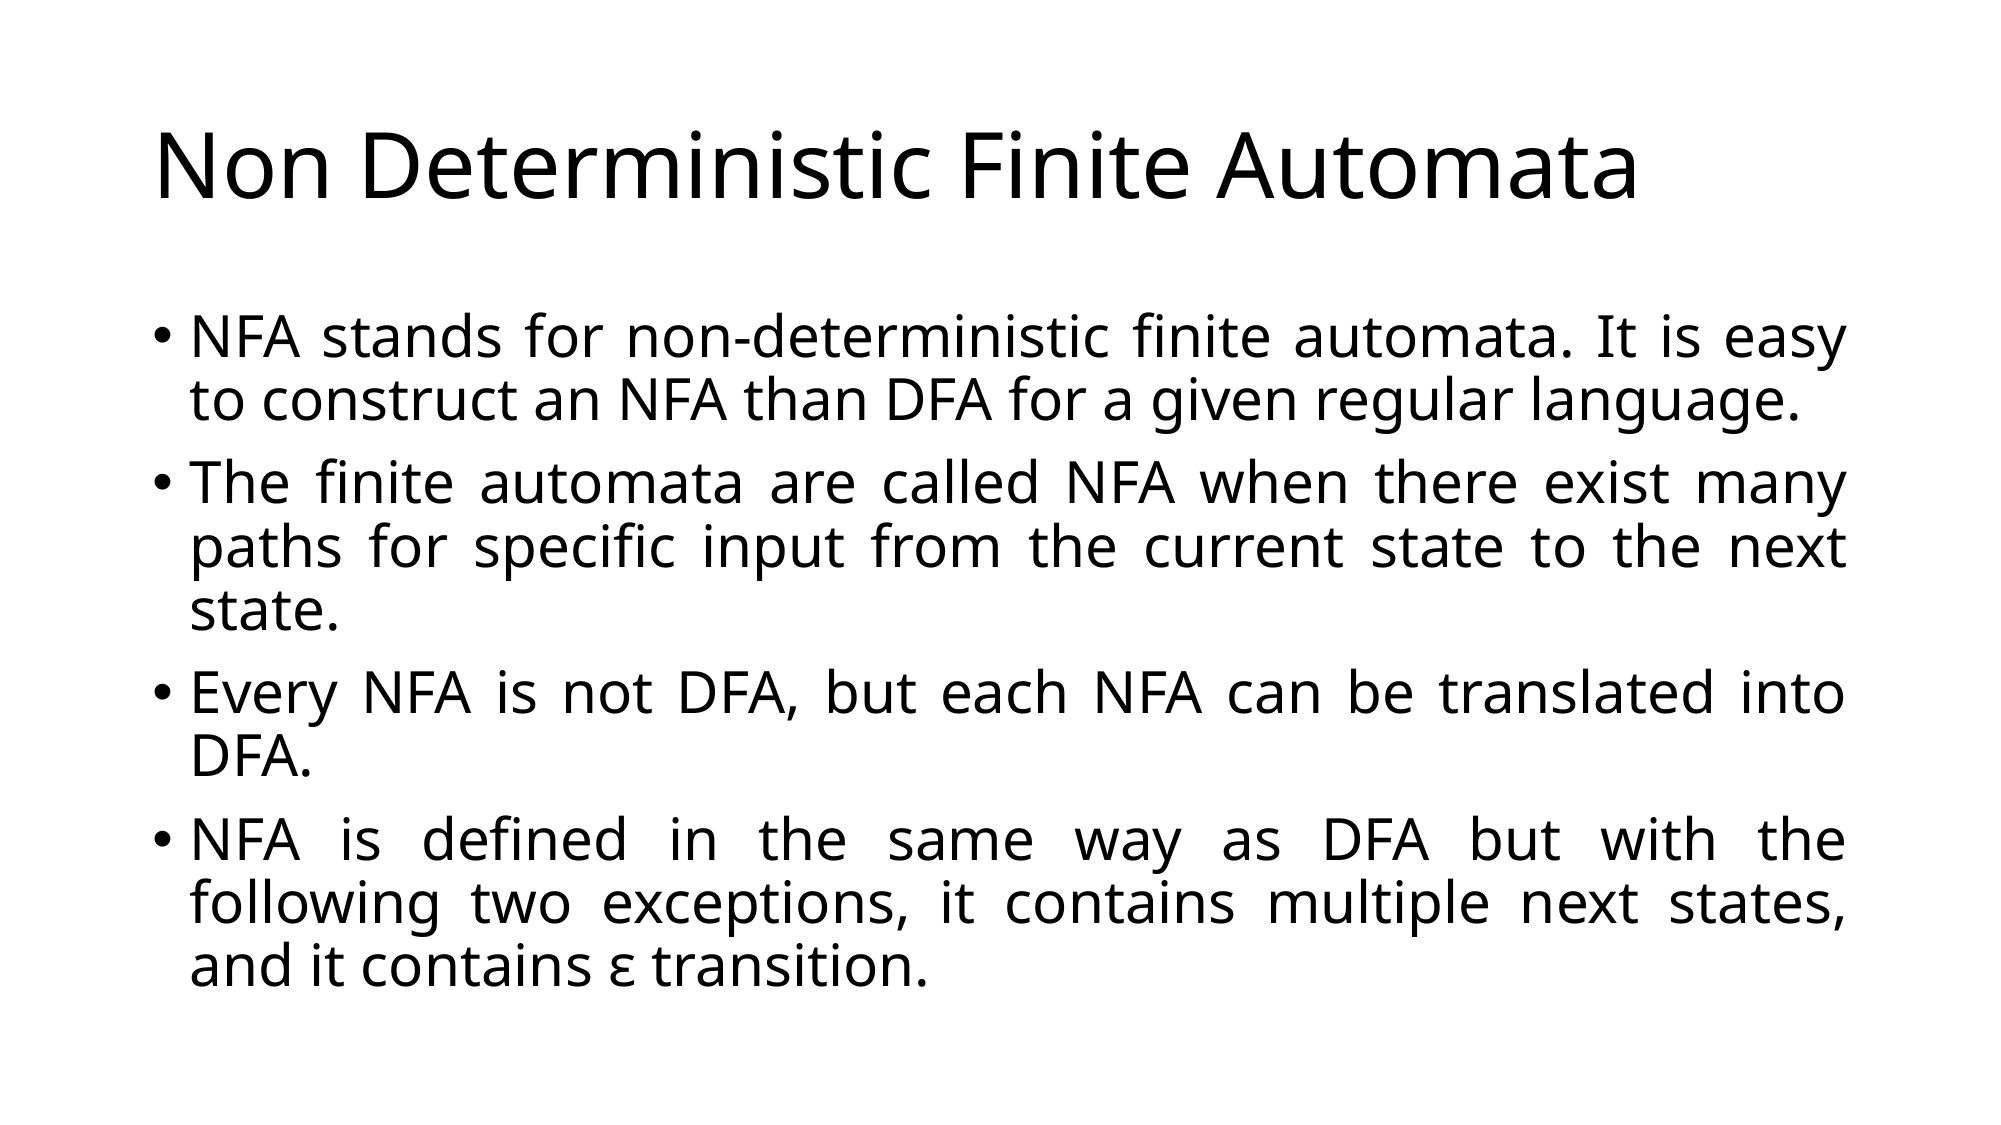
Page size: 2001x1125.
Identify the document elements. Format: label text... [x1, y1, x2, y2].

list NFA stands for non-deterministic finite automata. It is easy to construct an NFA than DFA for a given regular language. The finite automata are called NFA when there exist many paths for specific input from the current state to the next state. Every NFA is not DFA, but each NFA can be translated into DFA. NFA is defined in the same way as DFA but with the following two exceptions, it contains multiple next states, and it contains ε transition. [137, 299, 1863, 1014]
title Non Deterministic Finite Automata [137, 59, 1863, 278]
